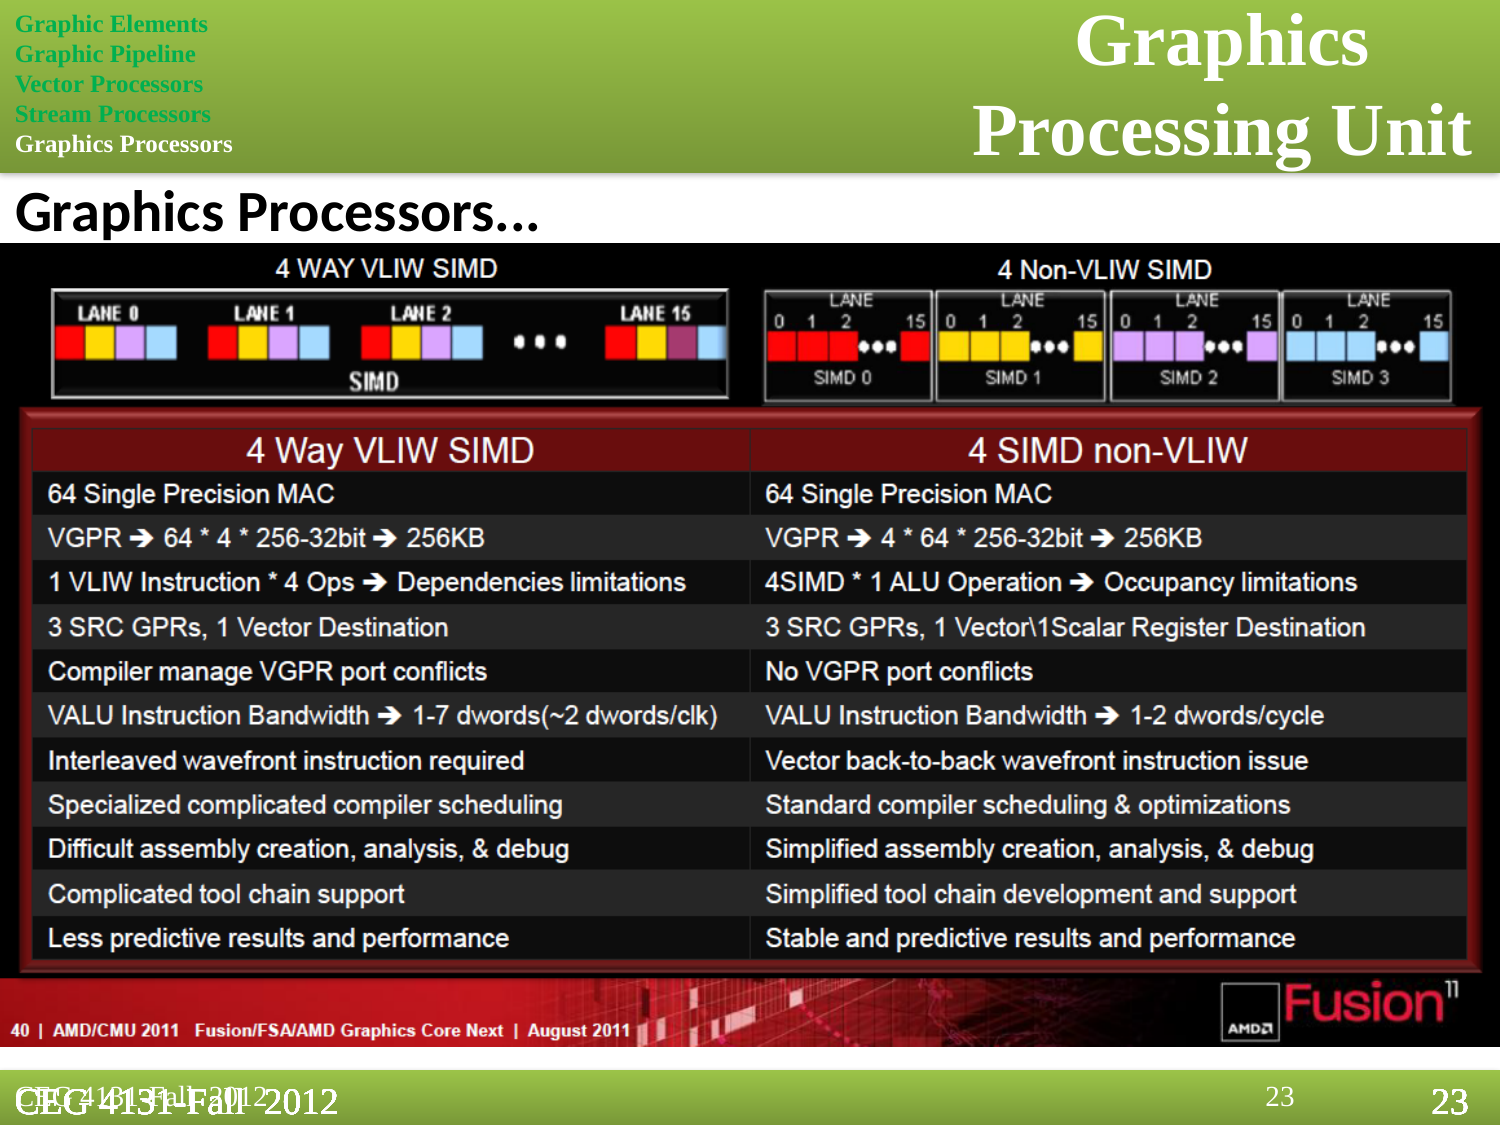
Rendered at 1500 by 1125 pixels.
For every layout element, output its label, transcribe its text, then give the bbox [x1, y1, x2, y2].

text_box Graphic Elements Graphic Pipeline Vector Processors Stream Processors Graphics Processors [0, 0, 455, 165]
list Graphics Processors... [0, 184, 680, 241]
text_box CEG 4131-Fall 2012 23 [0, 1069, 1495, 1125]
picture [0, 243, 1500, 1047]
